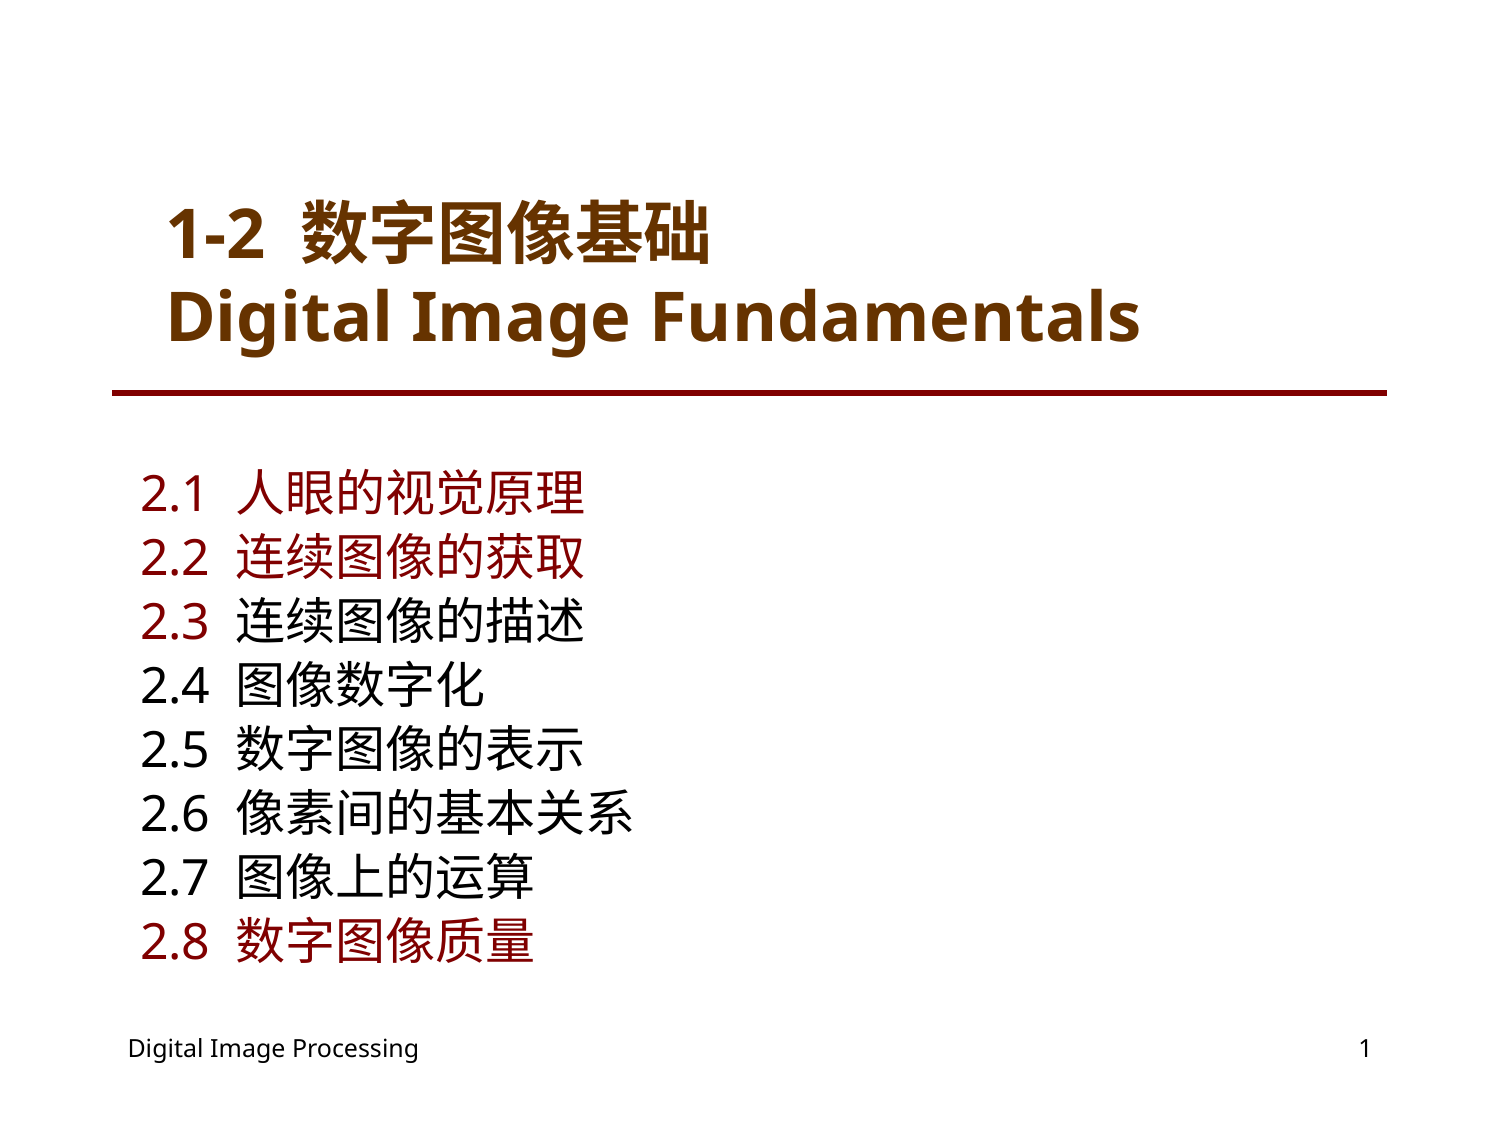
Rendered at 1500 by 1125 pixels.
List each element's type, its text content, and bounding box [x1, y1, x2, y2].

title 1-2 数字图像基础 Digital Image Fundamentals [150, 112, 1425, 363]
slide_number Digital Image Processing [112, 1025, 500, 1100]
subtitle 2.1 人眼的视觉原理 2.2 连续图像的获取 2.3 连续图像的描述 2.4 图像数字化 2.5 数字图像的表示 2.6 像素间的基本关系 2.7 图像上的运算 2.8 数字图像质量 [125, 460, 1450, 999]
slide_number 1 [1074, 1025, 1388, 1100]
